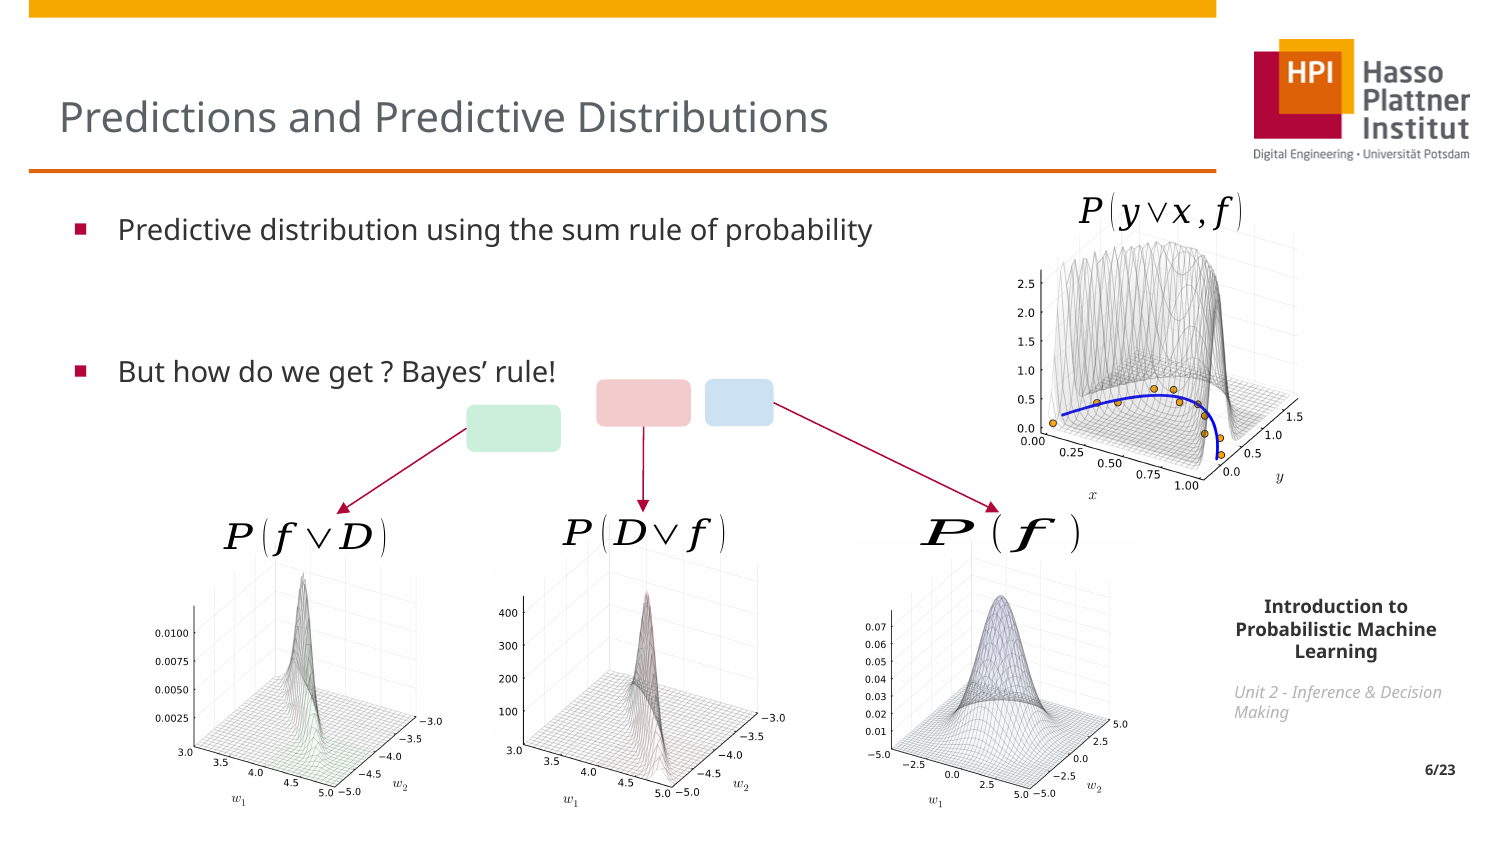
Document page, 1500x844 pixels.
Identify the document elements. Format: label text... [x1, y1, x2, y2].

text_box [594, 377, 693, 429]
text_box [773, 402, 1000, 513]
picture [1254, 39, 1470, 161]
picture [489, 511, 797, 812]
picture [998, 212, 1321, 515]
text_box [336, 428, 467, 515]
text_box [702, 376, 776, 429]
picture [852, 537, 1139, 812]
picture [149, 542, 449, 808]
title Predictions and Predictive Distributions [58, 17, 1187, 170]
text_box [464, 402, 564, 454]
